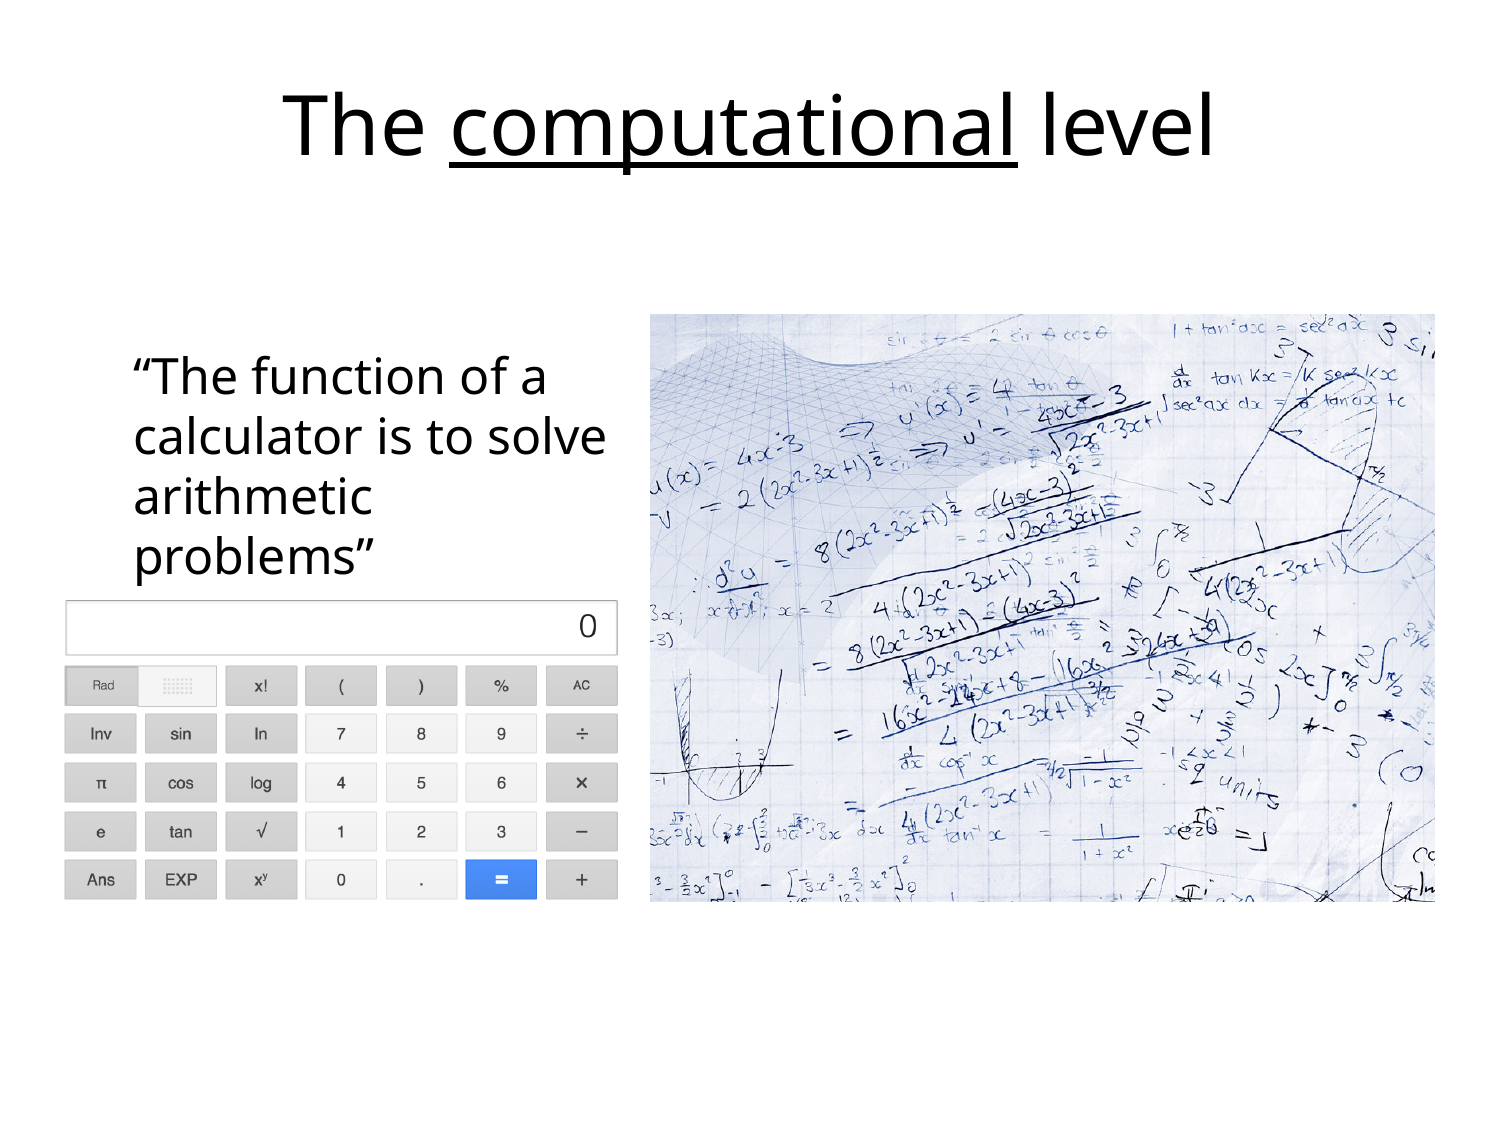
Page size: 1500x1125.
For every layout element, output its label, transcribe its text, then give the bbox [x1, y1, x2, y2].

title The computational level [103, 59, 1397, 198]
text_box “The function of a calculator is to solve arithmetic problems” [118, 337, 636, 565]
picture [650, 314, 1435, 902]
picture [49, 565, 636, 920]
